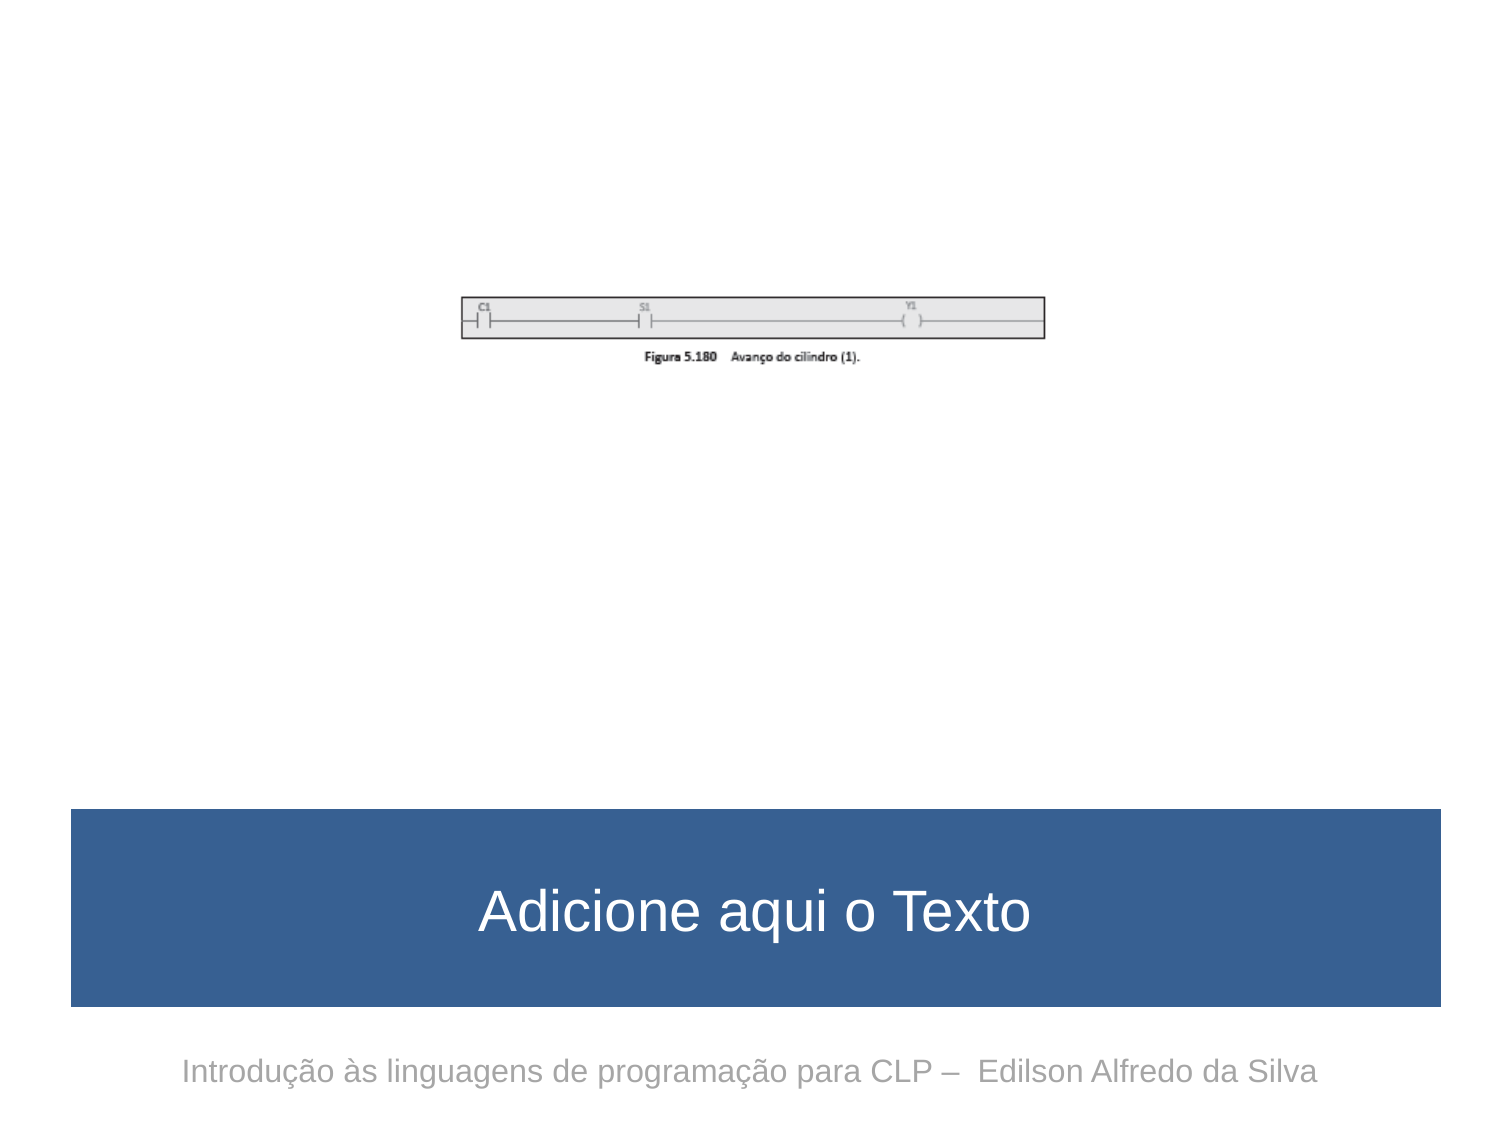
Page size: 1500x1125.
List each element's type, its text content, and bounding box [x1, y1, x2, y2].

footer Introdução às linguagens de programação para CLP – Edilson Alfredo da Silva [0, 1042, 1500, 1103]
text_box Adicione aqui o Texto [70, 808, 1442, 1008]
picture [427, 266, 1069, 374]
